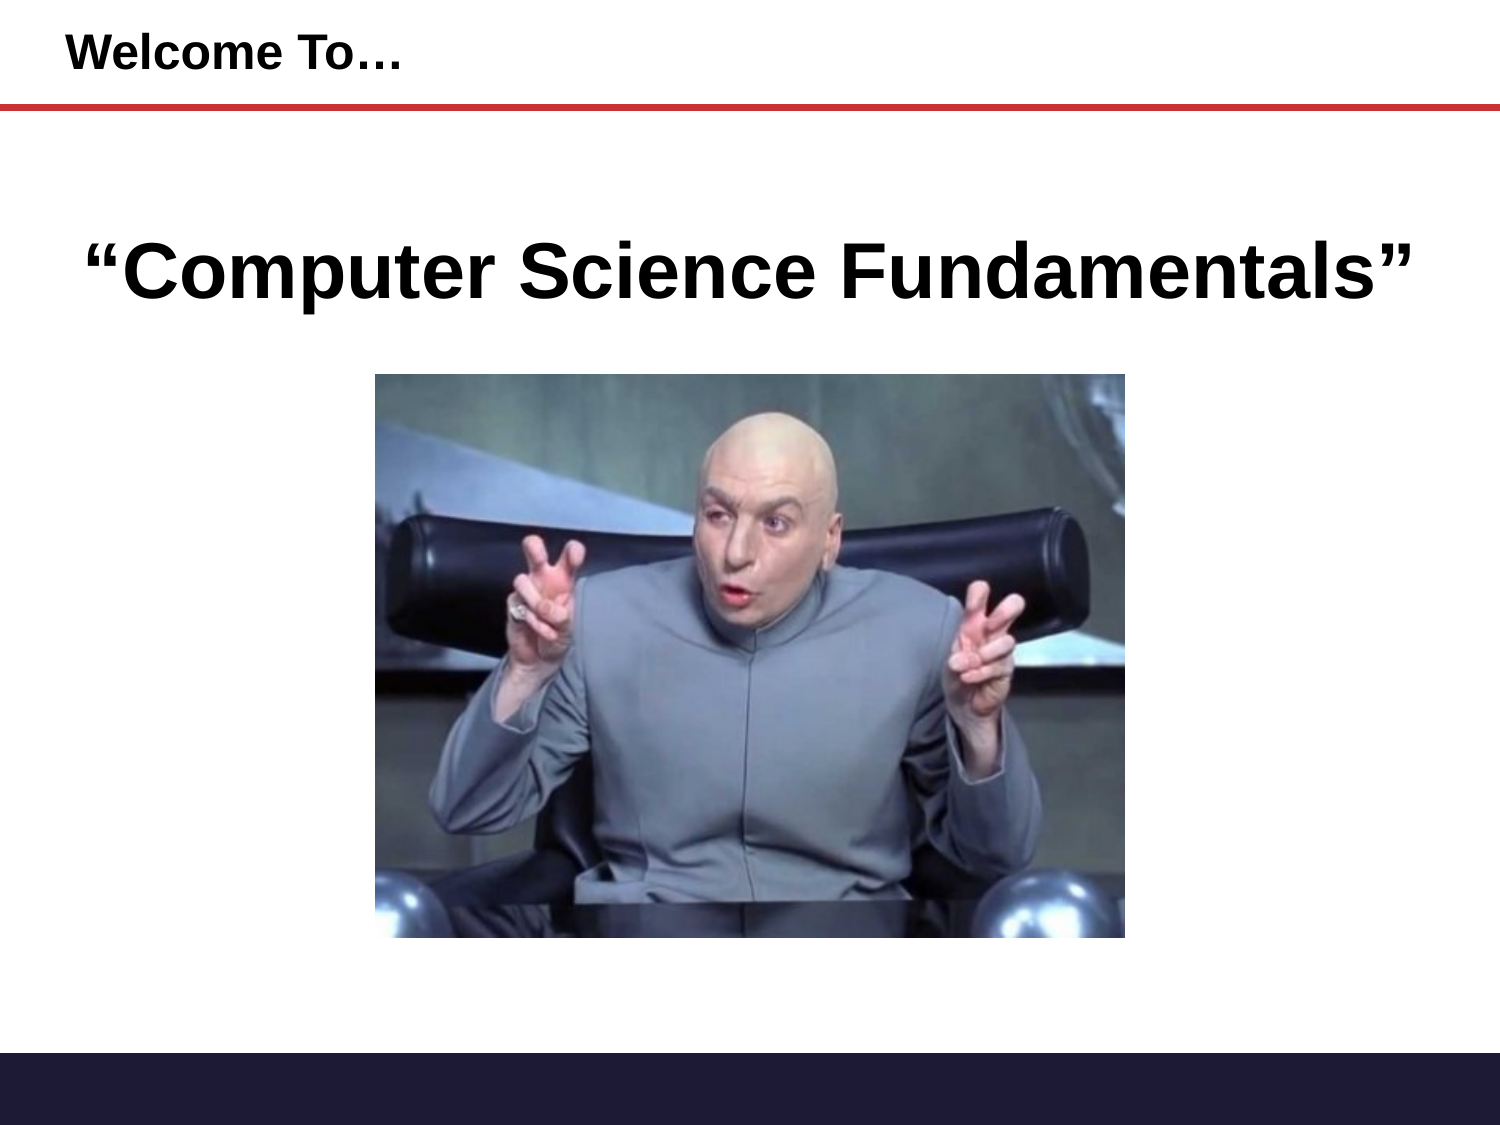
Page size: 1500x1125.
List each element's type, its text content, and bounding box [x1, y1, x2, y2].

text_box “Computer Science Fundamentals” [67, 212, 1433, 323]
picture [374, 374, 1125, 938]
title Welcome To… [50, 0, 948, 108]
